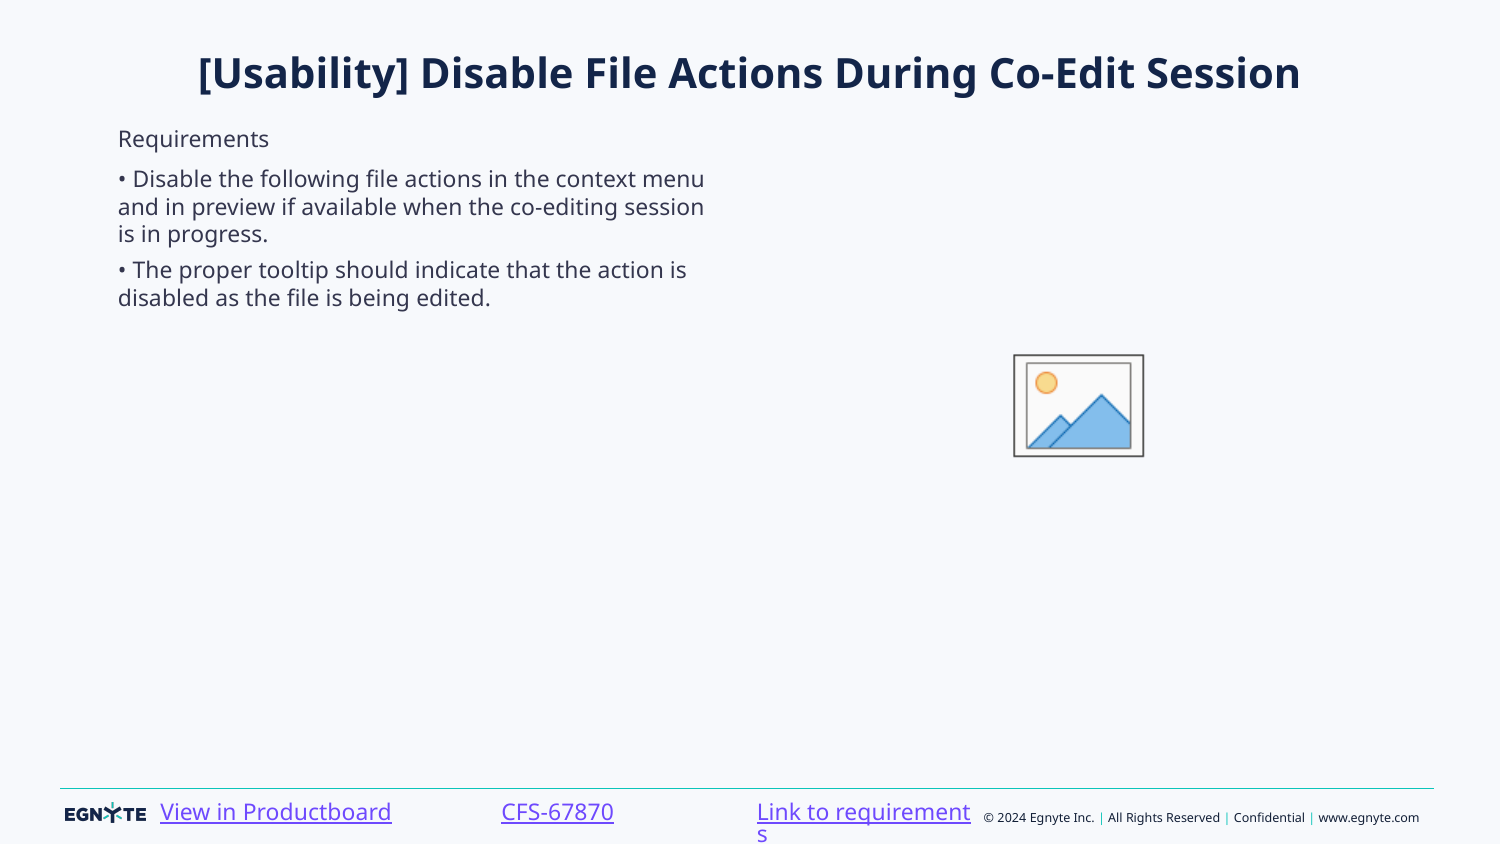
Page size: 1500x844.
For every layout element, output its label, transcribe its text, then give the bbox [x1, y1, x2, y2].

list Requirements • Disable the following file actions in the context menu and in preview if available when the co-editing session is in progress. • The proper tooltip should indicate that the action is disabled as the file is being edited. [103, 117, 741, 693]
picture [65, 802, 145, 823]
list Link to requirements [742, 790, 997, 835]
list View in Productboard [145, 790, 486, 835]
title [Usability] Disable File Actions During Co-Edit Session [103, 44, 1397, 106]
picture [761, 119, 1397, 693]
list CFS-67870 [486, 790, 741, 835]
